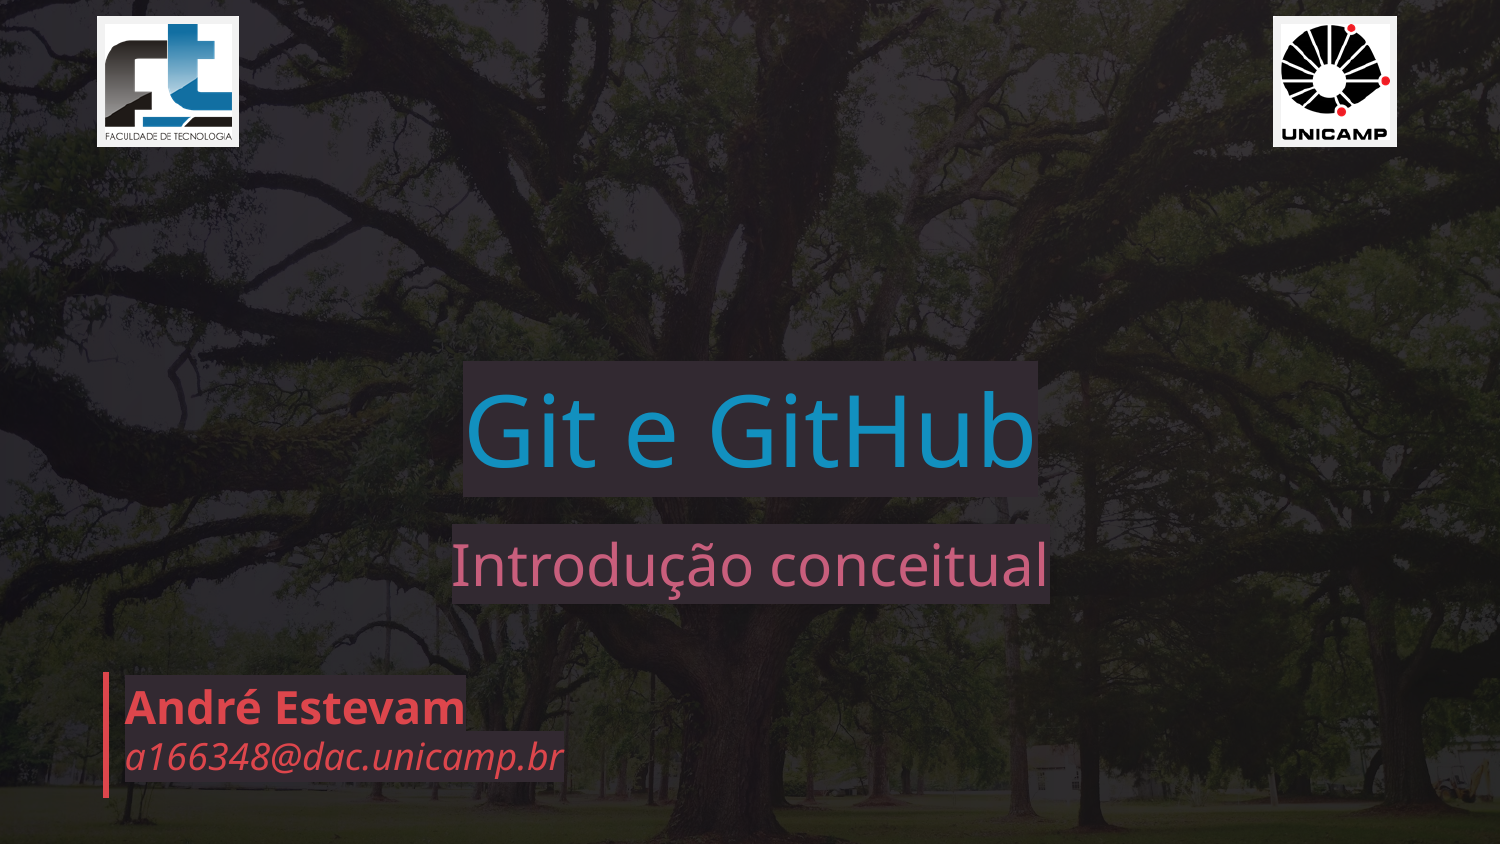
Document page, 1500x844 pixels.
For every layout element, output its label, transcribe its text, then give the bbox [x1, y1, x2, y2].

subtitle Introdução conceitual [51, 513, 1450, 627]
title Git e GitHub [51, 186, 1450, 503]
picture [0, 0, 1500, 844]
